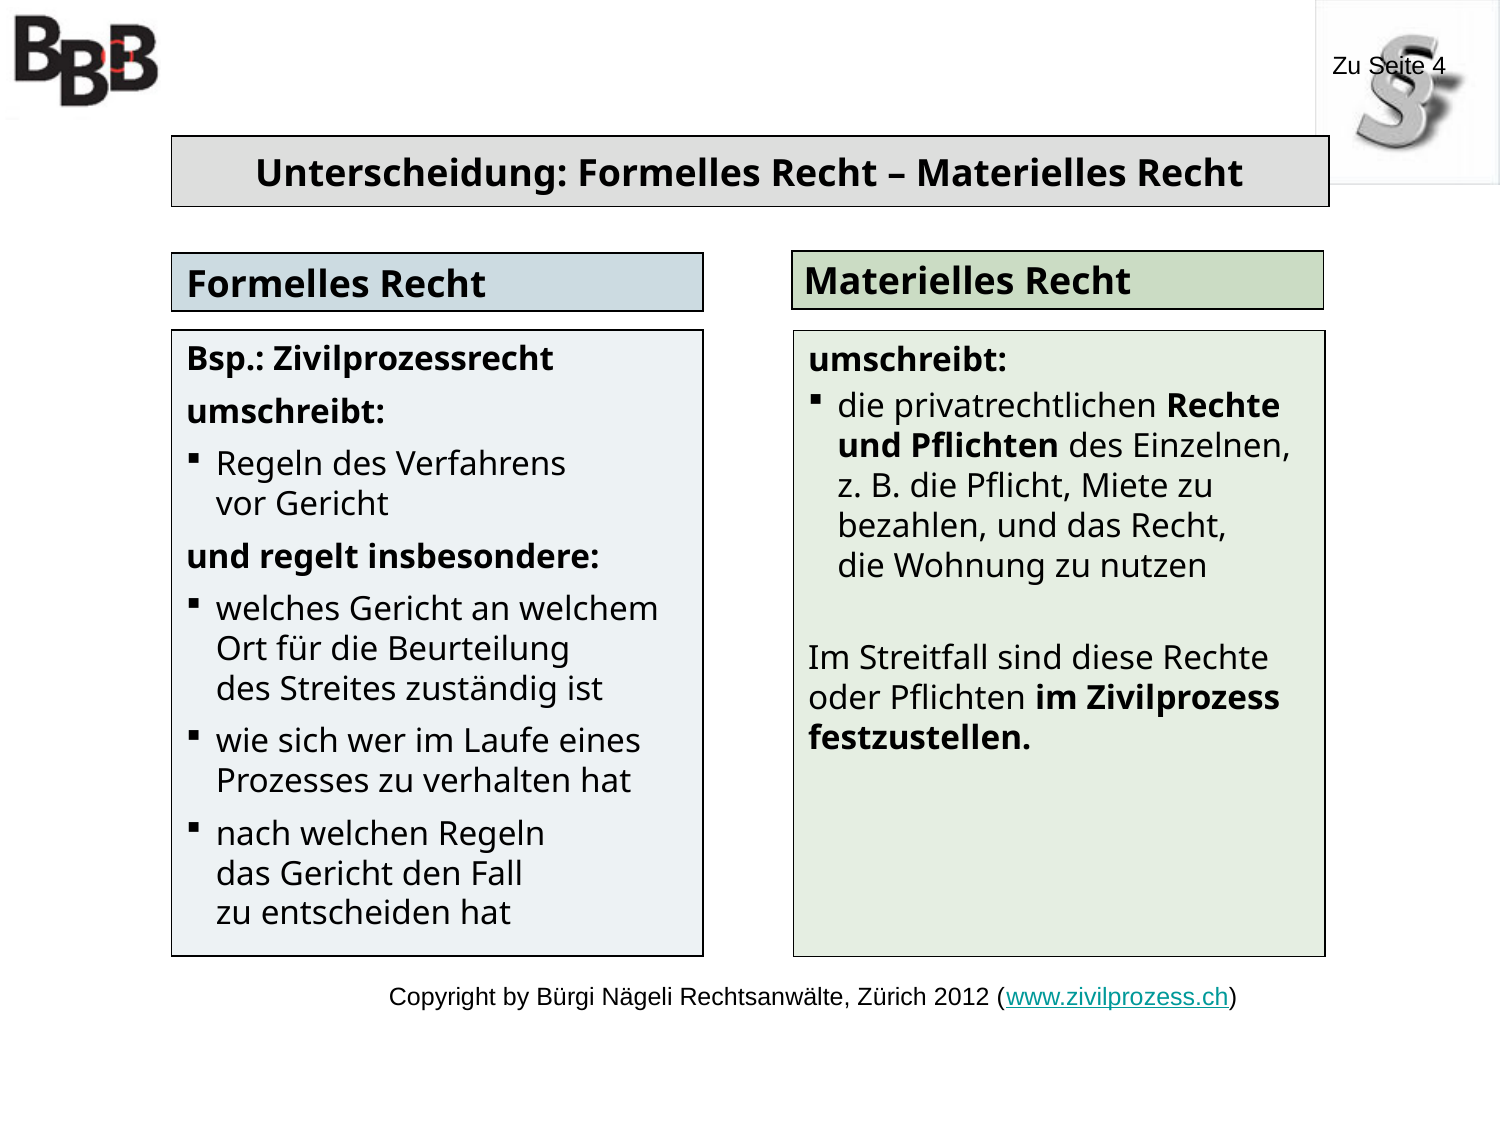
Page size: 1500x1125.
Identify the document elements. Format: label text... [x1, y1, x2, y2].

text_box Bsp.: Zivilprozessrecht umschreibt: Regeln des Verfahrens vor Gericht und regelt insbesondere: welches Gericht an welchem Ort für die Beurteilung des Streites zuständig ist wie sich wer im Laufe eines Prozesses zu verhalten hat nach welchen Regeln das Gericht den Fall zu entscheiden hat [171, 330, 703, 956]
picture [1315, 0, 1500, 185]
text_box Formelles Recht [171, 253, 703, 311]
text_box Materielles Recht [791, 251, 1324, 309]
text_box umschreibt: die privatrechtlichen Rechte und Pflichten des Einzelnen, z. B. die Pflicht, Miete zu bezahlen, und das Recht, die Wohnung zu nutzen Im Streitfall sind diese Rechte oder Pflichten im Zivilprozess festzustellen. [793, 330, 1325, 957]
text_box Zu Seite 4 [1281, 47, 1447, 86]
text_box Unterscheidung: Formelles Recht – Materielles Recht [171, 135, 1329, 207]
picture [5, 7, 161, 120]
text_box Copyright by Bürgi Nägeli Rechtsanwälte, Zürich 2012 (www.zivilprozess.ch) [167, 973, 1252, 1018]
